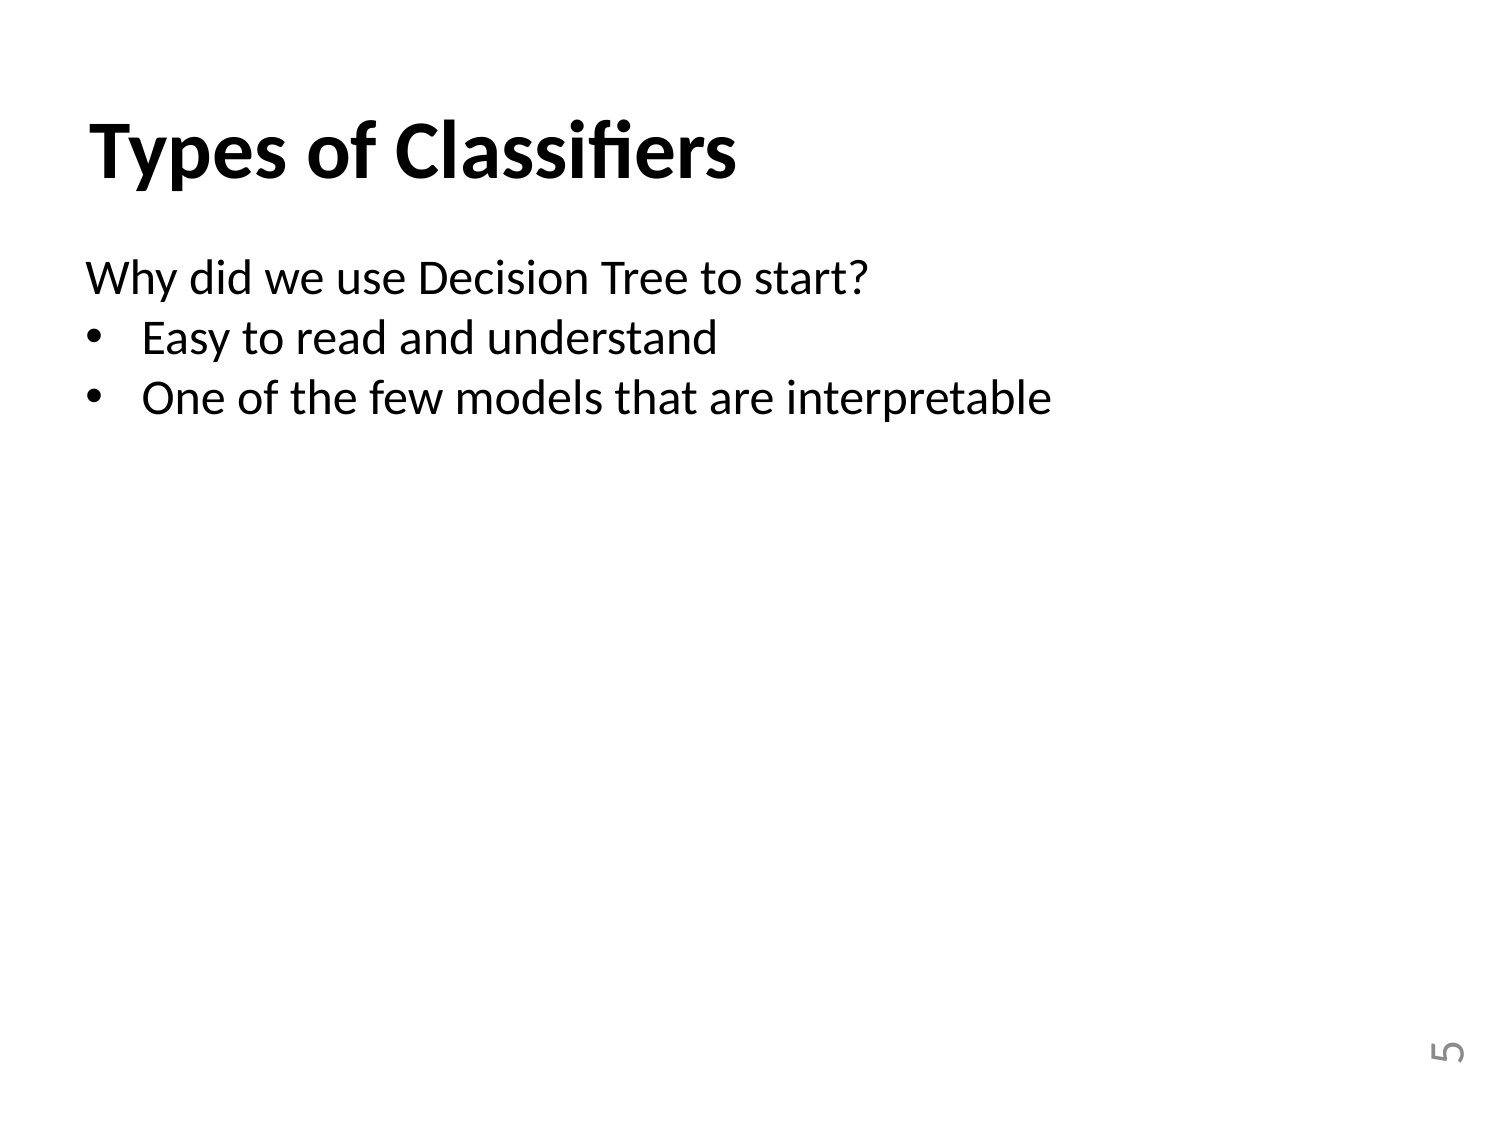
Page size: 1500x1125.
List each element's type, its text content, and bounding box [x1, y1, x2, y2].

text_box Why did we use Decision Tree to start? Easy to read and understand One of the few models that are interpretable [70, 237, 1434, 433]
text_box Types of Classifiers [74, 87, 1438, 203]
slide_number 5 [1412, 1025, 1475, 1125]
